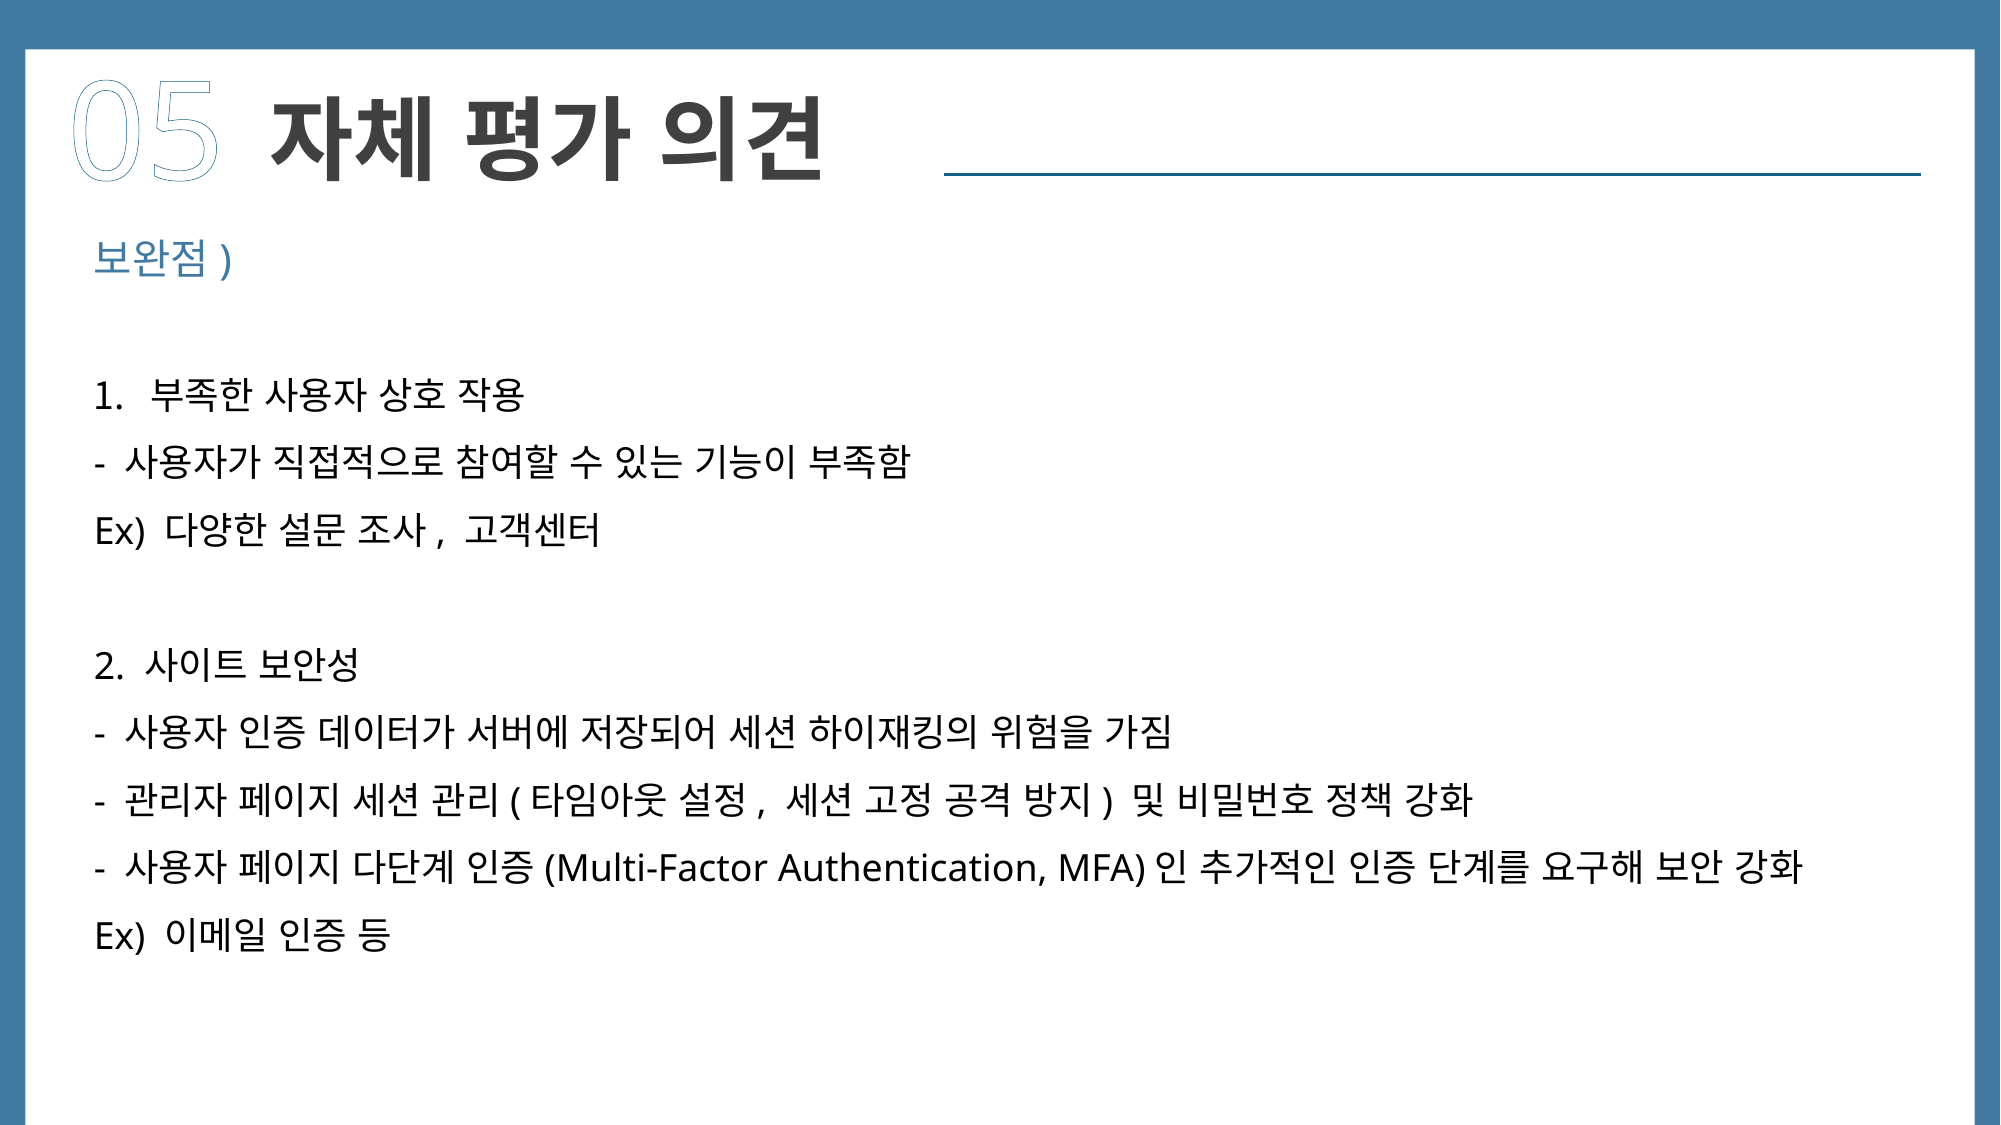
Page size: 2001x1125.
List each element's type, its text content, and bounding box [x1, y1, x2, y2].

text_box 자체 평가 의견 [254, 74, 1456, 200]
text_box 보완점) [79, 225, 1079, 291]
text_box 05 [52, 34, 285, 215]
text_box 부족한 사용자 상호 작용 - 사용자가 직접적으로 참여할 수 있는 기능이 부족함 Ex) 다양한 설문 조사, 고객센터 2. 사이트 보안성 - 사용자 인증 데이터가 서버에 저장되어 세션 하이재킹의 위험을 가짐 - 관리자 페이지 세션 관리(타임아웃 설정, 세션 고정 공격 방지) 및 비밀번호 정책 강화 - 사용자 페이지 다단계 인증(Multi-Factor Authentication, MFA)인 추가적인 인증 단계를 요구해 보안 강화 Ex) 이메일 인증 등 [79, 341, 1921, 965]
text_box - 구현 기능: 관리자 페이지 및 이벤트 페이지의 CRUD 기능 구현. 전체 화면 공통 UI 요소(헤더, 푸터, 에러 등) 디자인 및 구현. [24, 48, 1976, 1125]
